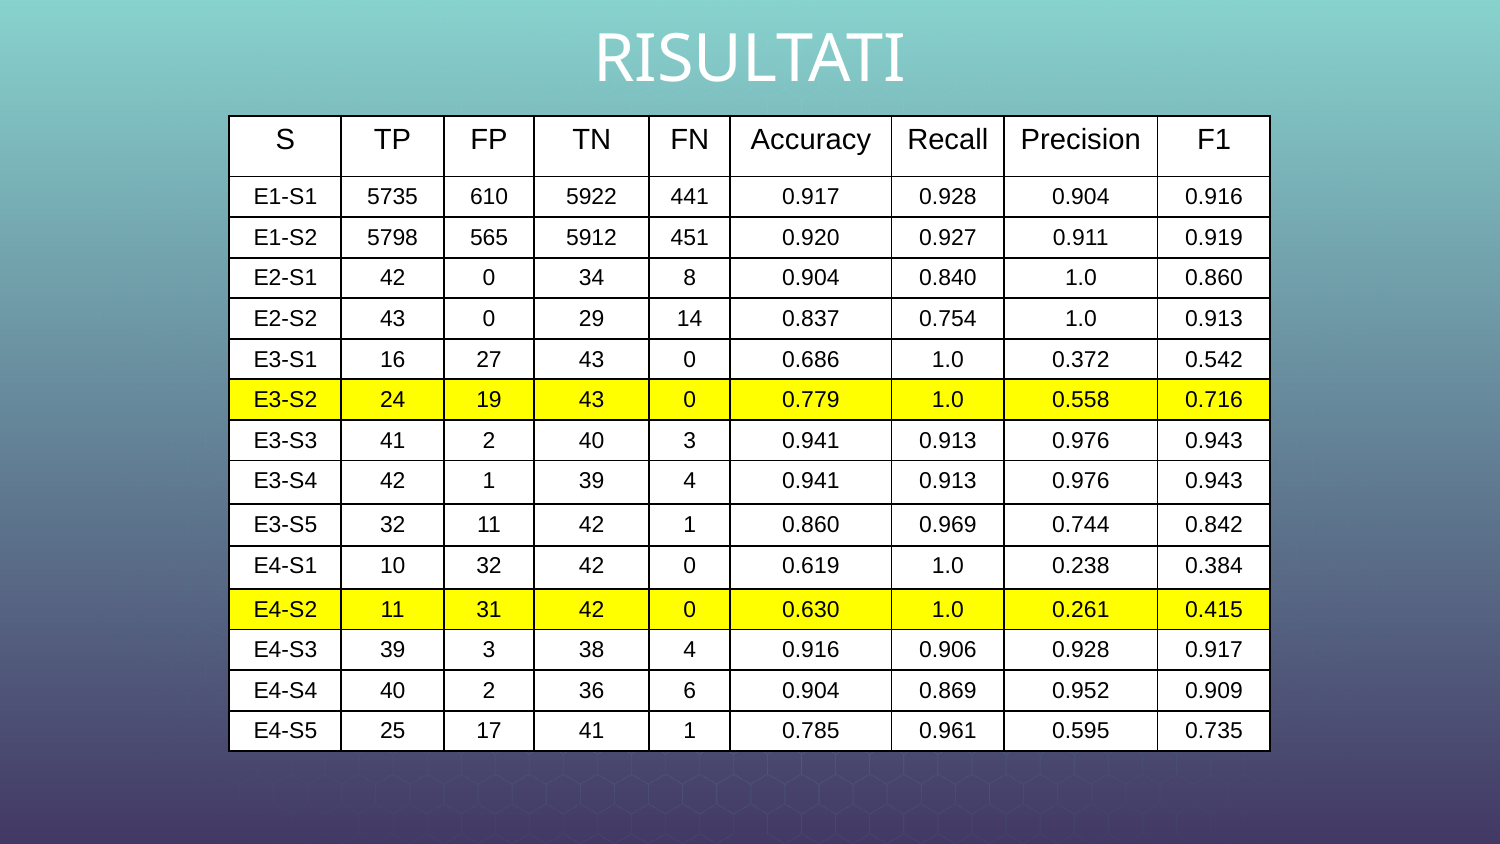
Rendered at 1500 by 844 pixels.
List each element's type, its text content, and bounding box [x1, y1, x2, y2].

table_cell 5798 [342, 218, 443, 257]
table_cell 24 [342, 380, 443, 419]
table_cell 0 [650, 547, 729, 588]
table_cell 0.869 [892, 671, 1003, 710]
table_cell 1.0 [892, 380, 1003, 419]
table_cell 0.943 [1158, 461, 1269, 503]
table_cell E3-S1 [230, 340, 340, 378]
table_cell 0.943 [1158, 421, 1269, 460]
table_cell 0.630 [731, 590, 891, 629]
table_cell 3 [650, 421, 729, 460]
table_cell 0.911 [1005, 218, 1157, 257]
table_cell 0 [445, 259, 533, 297]
table_cell 17 [445, 712, 533, 750]
table_cell 39 [342, 630, 443, 669]
table_cell 0.384 [1158, 547, 1269, 588]
table_cell 0.904 [731, 259, 891, 297]
table_cell 0.238 [1005, 547, 1157, 588]
table_cell E1-S2 [230, 218, 340, 257]
table_cell 0.976 [1005, 421, 1157, 460]
table_cell 0.716 [1158, 380, 1269, 419]
table_header F1 [1158, 117, 1269, 176]
table_cell 25 [342, 712, 443, 750]
table_cell 0.928 [892, 177, 1003, 216]
table_cell E3-S4 [230, 461, 340, 503]
table_cell 0.840 [892, 259, 1003, 297]
table_cell 565 [445, 218, 533, 257]
table_cell 5922 [535, 177, 648, 216]
table_cell 451 [650, 218, 729, 257]
table_cell 36 [535, 671, 648, 710]
table_cell 1 [445, 461, 533, 503]
table_cell 610 [445, 177, 533, 216]
table_cell 0.961 [892, 712, 1003, 750]
table_cell 0.558 [1005, 380, 1157, 419]
table_cell 5735 [342, 177, 443, 216]
table_cell 34 [535, 259, 648, 297]
table_cell 0.909 [1158, 671, 1269, 710]
table_cell 0 [650, 590, 729, 629]
table_cell 27 [445, 340, 533, 378]
table_cell E4-S1 [230, 547, 340, 588]
table_cell 0.927 [892, 218, 1003, 257]
table_cell 0.913 [892, 421, 1003, 460]
table_cell 0.941 [731, 461, 891, 503]
table_cell E4-S2 [230, 590, 340, 629]
table_cell 41 [535, 712, 648, 750]
table_cell E4-S3 [230, 630, 340, 669]
table_cell 0.904 [1005, 177, 1157, 216]
table_cell 2 [445, 671, 533, 710]
table_cell 0.917 [1158, 630, 1269, 669]
table_cell 0.686 [731, 340, 891, 378]
table_cell 42 [535, 590, 648, 629]
table_cell 29 [535, 299, 648, 338]
table_cell 0.916 [1158, 177, 1269, 216]
table_cell 3 [445, 630, 533, 669]
table_cell 39 [535, 461, 648, 503]
table_cell 0.619 [731, 547, 891, 588]
table_cell 40 [535, 421, 648, 460]
table_cell E4-S4 [230, 671, 340, 710]
table_cell 0.261 [1005, 590, 1157, 629]
table_cell 0.542 [1158, 340, 1269, 378]
table_cell 11 [445, 505, 533, 545]
table_header TP [342, 117, 443, 176]
table_cell 0.415 [1158, 590, 1269, 629]
table_cell 0.860 [1158, 259, 1269, 297]
table_header Accuracy [731, 117, 891, 176]
table_cell 41 [342, 421, 443, 460]
table_cell 14 [650, 299, 729, 338]
table_header Precision [1005, 117, 1157, 176]
table_cell E1-S1 [230, 177, 340, 216]
table_cell 0.779 [731, 380, 891, 419]
table_cell 42 [342, 461, 443, 503]
table_cell 0.906 [892, 630, 1003, 669]
table_header FN [650, 117, 729, 176]
table_cell 0.785 [731, 712, 891, 750]
table_cell 1.0 [892, 590, 1003, 629]
table_header TN [535, 117, 648, 176]
table_header S [230, 117, 340, 176]
table_cell 4 [650, 461, 729, 503]
table_cell 0.913 [1158, 299, 1269, 338]
table_cell 0.919 [1158, 218, 1269, 257]
table_cell 0.917 [731, 177, 891, 216]
table_cell 0.916 [731, 630, 891, 669]
table_cell 16 [342, 340, 443, 378]
table_cell 1.0 [892, 547, 1003, 588]
table_cell 0.744 [1005, 505, 1157, 545]
table_cell 1 [650, 505, 729, 545]
table_cell 0.969 [892, 505, 1003, 545]
table_cell 42 [342, 259, 443, 297]
table_cell 1 [650, 712, 729, 750]
table_cell 0.372 [1005, 340, 1157, 378]
table_cell 4 [650, 630, 729, 669]
table_cell E4-S5 [230, 712, 340, 750]
table_header Recall [892, 117, 1003, 176]
table_cell 32 [342, 505, 443, 545]
table_cell 0.941 [731, 421, 891, 460]
table_cell 40 [342, 671, 443, 710]
table_cell 0.837 [731, 299, 891, 338]
table_cell 0.754 [892, 299, 1003, 338]
table_cell 8 [650, 259, 729, 297]
table_cell E3-S2 [230, 380, 340, 419]
table_cell 11 [342, 590, 443, 629]
table_header FP [445, 117, 533, 176]
table_cell 0.595 [1005, 712, 1157, 750]
table_cell 32 [445, 547, 533, 588]
table_cell 43 [535, 340, 648, 378]
table_cell 6 [650, 671, 729, 710]
table_cell 43 [535, 380, 648, 419]
table_cell 0 [650, 340, 729, 378]
table_cell E3-S3 [230, 421, 340, 460]
table_cell 31 [445, 590, 533, 629]
table_cell 0 [650, 380, 729, 419]
table_cell 5912 [535, 218, 648, 257]
table_cell 0.735 [1158, 712, 1269, 750]
table_cell E2-S2 [230, 299, 340, 338]
table_cell 0.904 [731, 671, 891, 710]
table_cell 0 [445, 299, 533, 338]
table_cell 0.952 [1005, 671, 1157, 710]
table_cell 0.928 [1005, 630, 1157, 669]
table_cell 42 [535, 505, 648, 545]
title RISULTATI [328, 0, 1172, 94]
table_cell 2 [445, 421, 533, 460]
table_cell E2-S1 [230, 259, 340, 297]
table_cell 0.913 [892, 461, 1003, 503]
table_cell 1.0 [1005, 299, 1157, 338]
table_cell 0.842 [1158, 505, 1269, 545]
table_cell 19 [445, 380, 533, 419]
table_cell 1.0 [1005, 259, 1157, 297]
table_cell 0.920 [731, 218, 891, 257]
table_cell 0.860 [731, 505, 891, 545]
table_cell 441 [650, 177, 729, 216]
table_cell 42 [535, 547, 648, 588]
table_cell 38 [535, 630, 648, 669]
table_cell 0.976 [1005, 461, 1157, 503]
picture [102, 0, 1398, 844]
table_cell 1.0 [892, 340, 1003, 378]
table_cell 43 [342, 299, 443, 338]
table_cell 10 [342, 547, 443, 588]
table_cell E3-S5 [230, 505, 340, 545]
